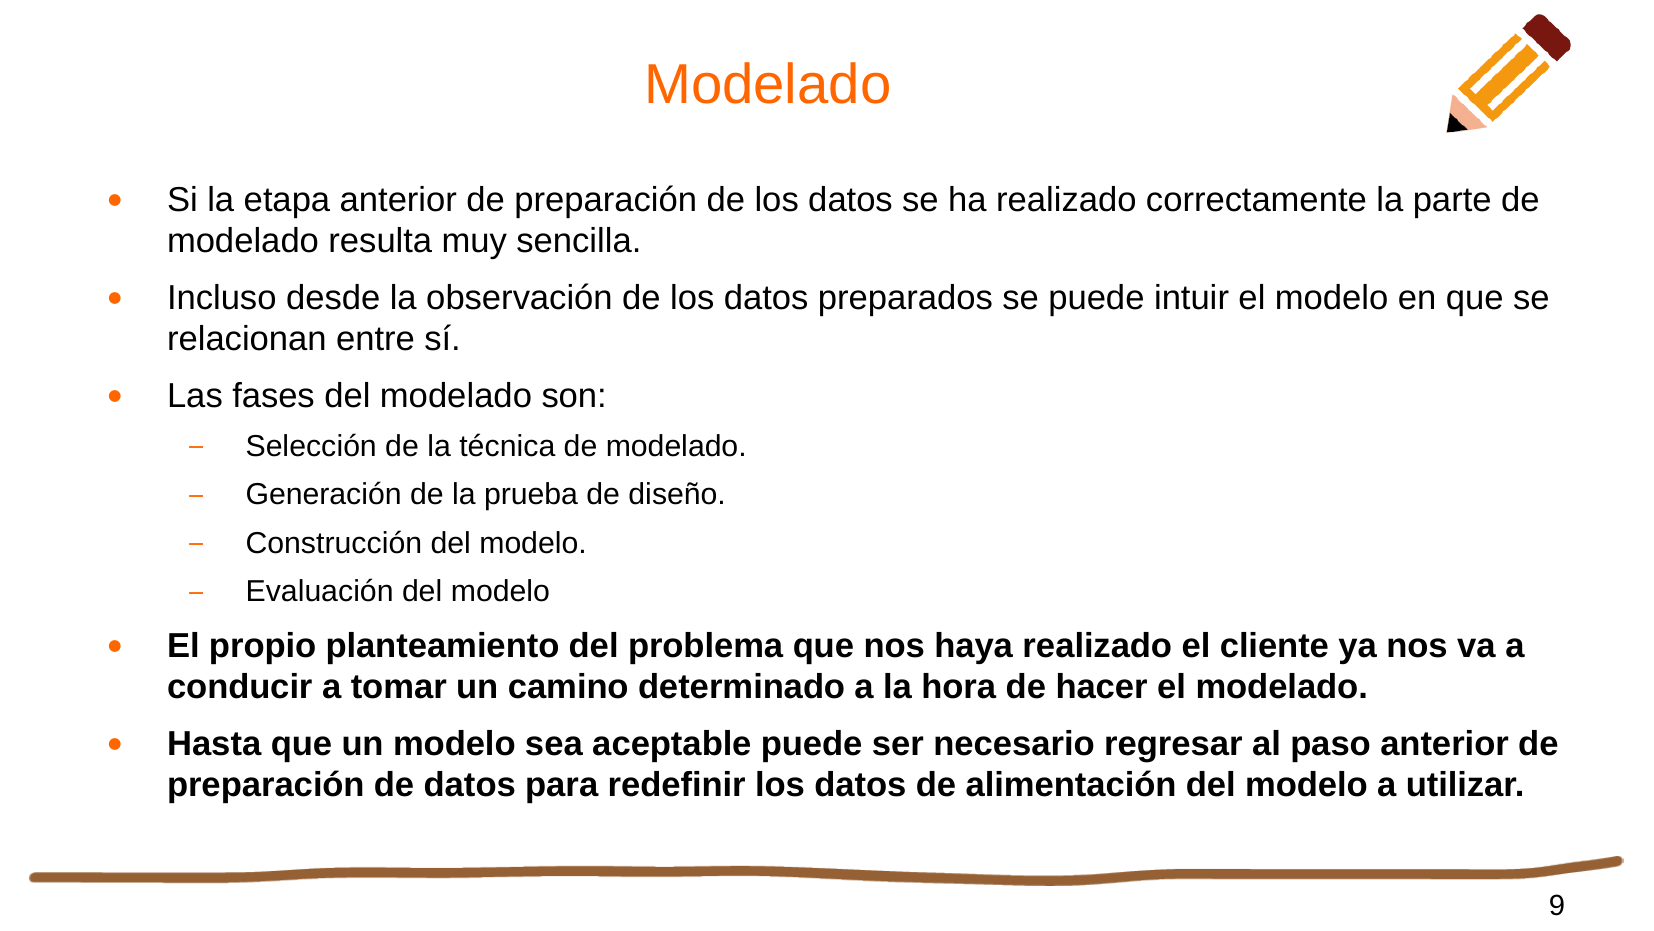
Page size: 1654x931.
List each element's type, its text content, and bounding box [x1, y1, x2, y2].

picture [1446, 14, 1571, 133]
title Modelado [88, 29, 1447, 133]
list Si la etapa anterior de preparación de los datos se ha realizado correctamente la parte de modelado resulta muy sencilla. Incluso desde la observación de los datos preparados se puede intuir el modelo en que se relacionan entre sí. Las fases del modelado son: Selección de la técnica de modelado. Generación de la prueba de diseño. Construcción del modelo. Evaluación del modelo El propio planteamiento del problema que nos haya realizado el cliente ya nos va a conducir a tomar un camino determinado a la hora de hacer el modelado. Hasta que un modelo sea aceptable puede ser necesario regresar al paso anterior de preparación de datos para redefinir los datos de alimentación del modelo a utilizar. [88, 177, 1565, 827]
slide_number <número> [1181, 885, 1565, 931]
